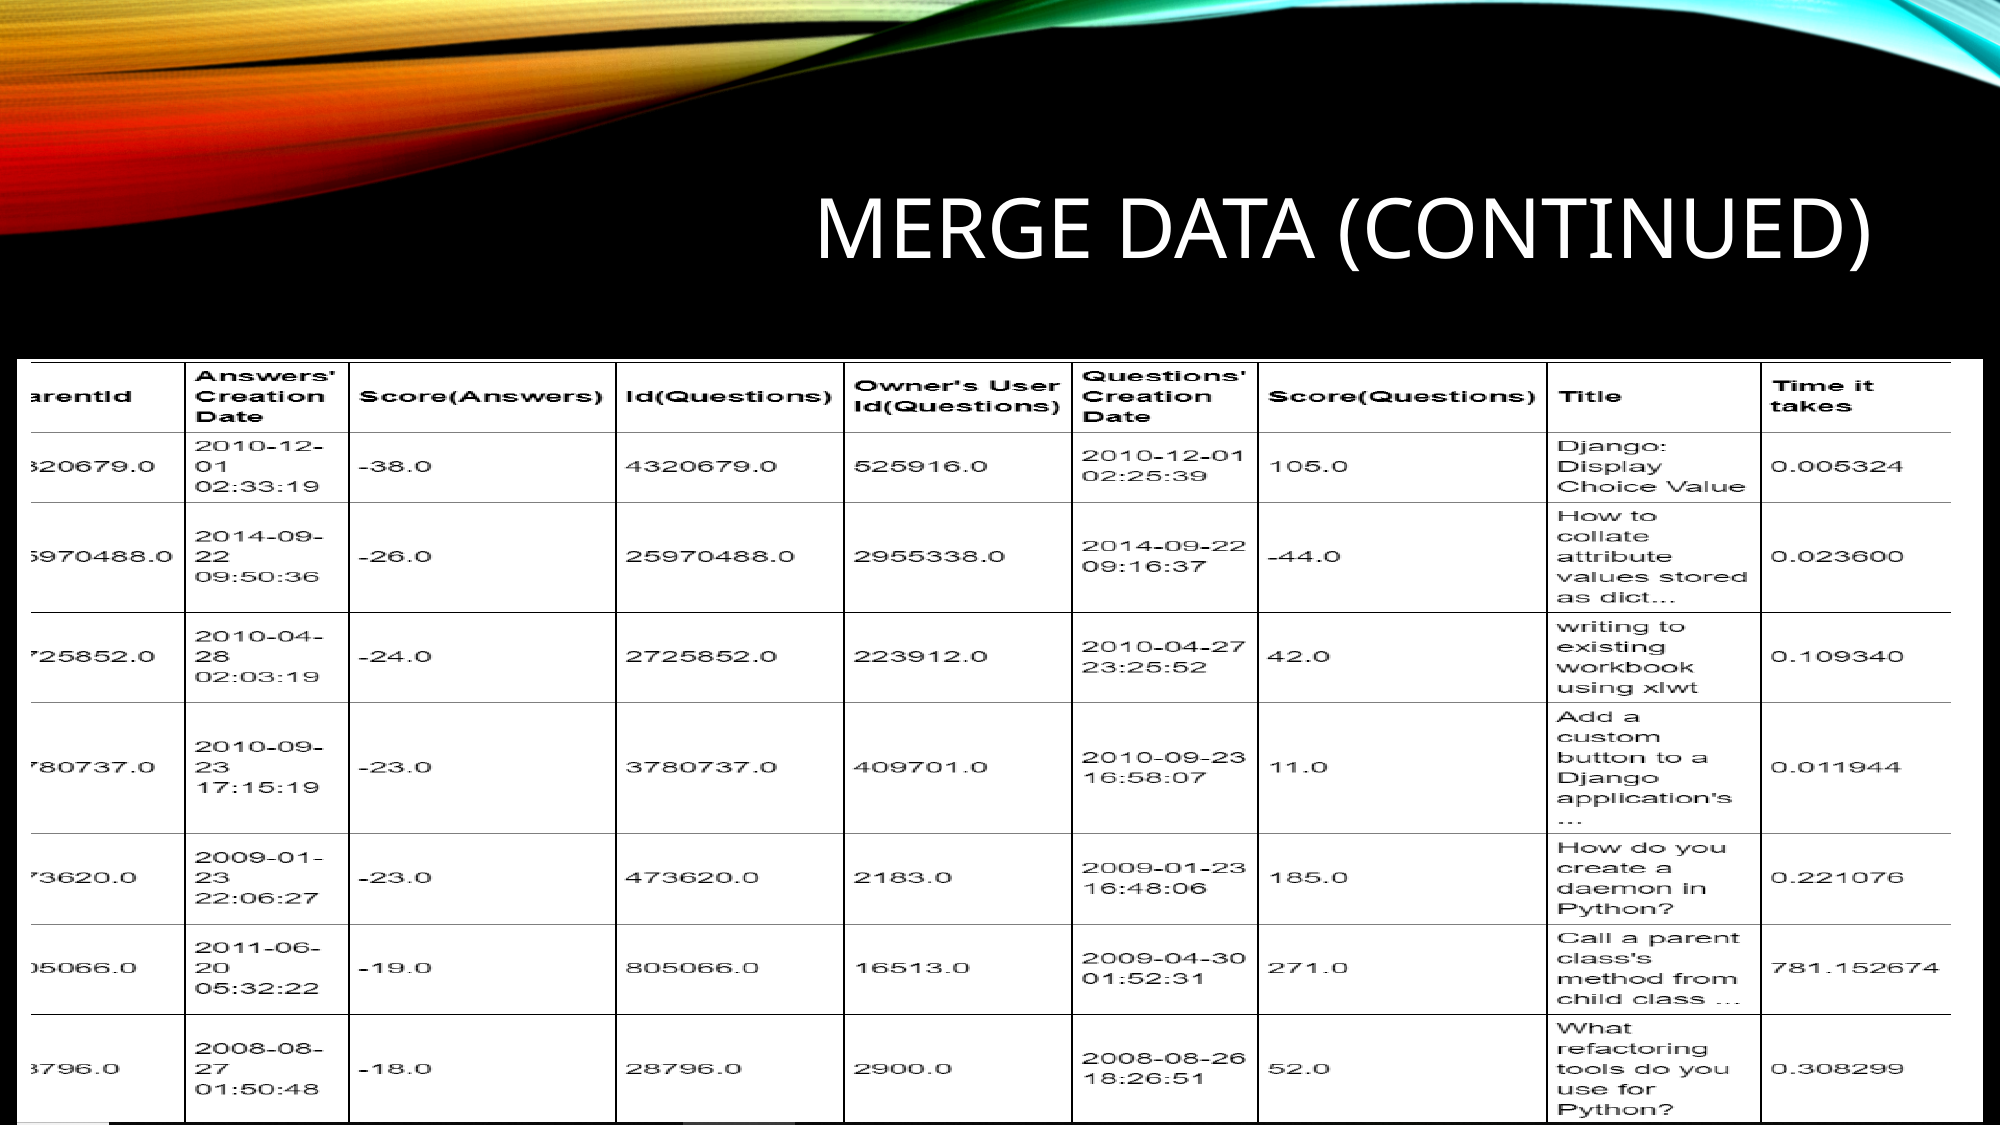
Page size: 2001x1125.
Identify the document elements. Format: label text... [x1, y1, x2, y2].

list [16, 359, 1983, 1125]
title Merge data (Continued) [474, 125, 1888, 338]
picture [0, 0, 2000, 237]
